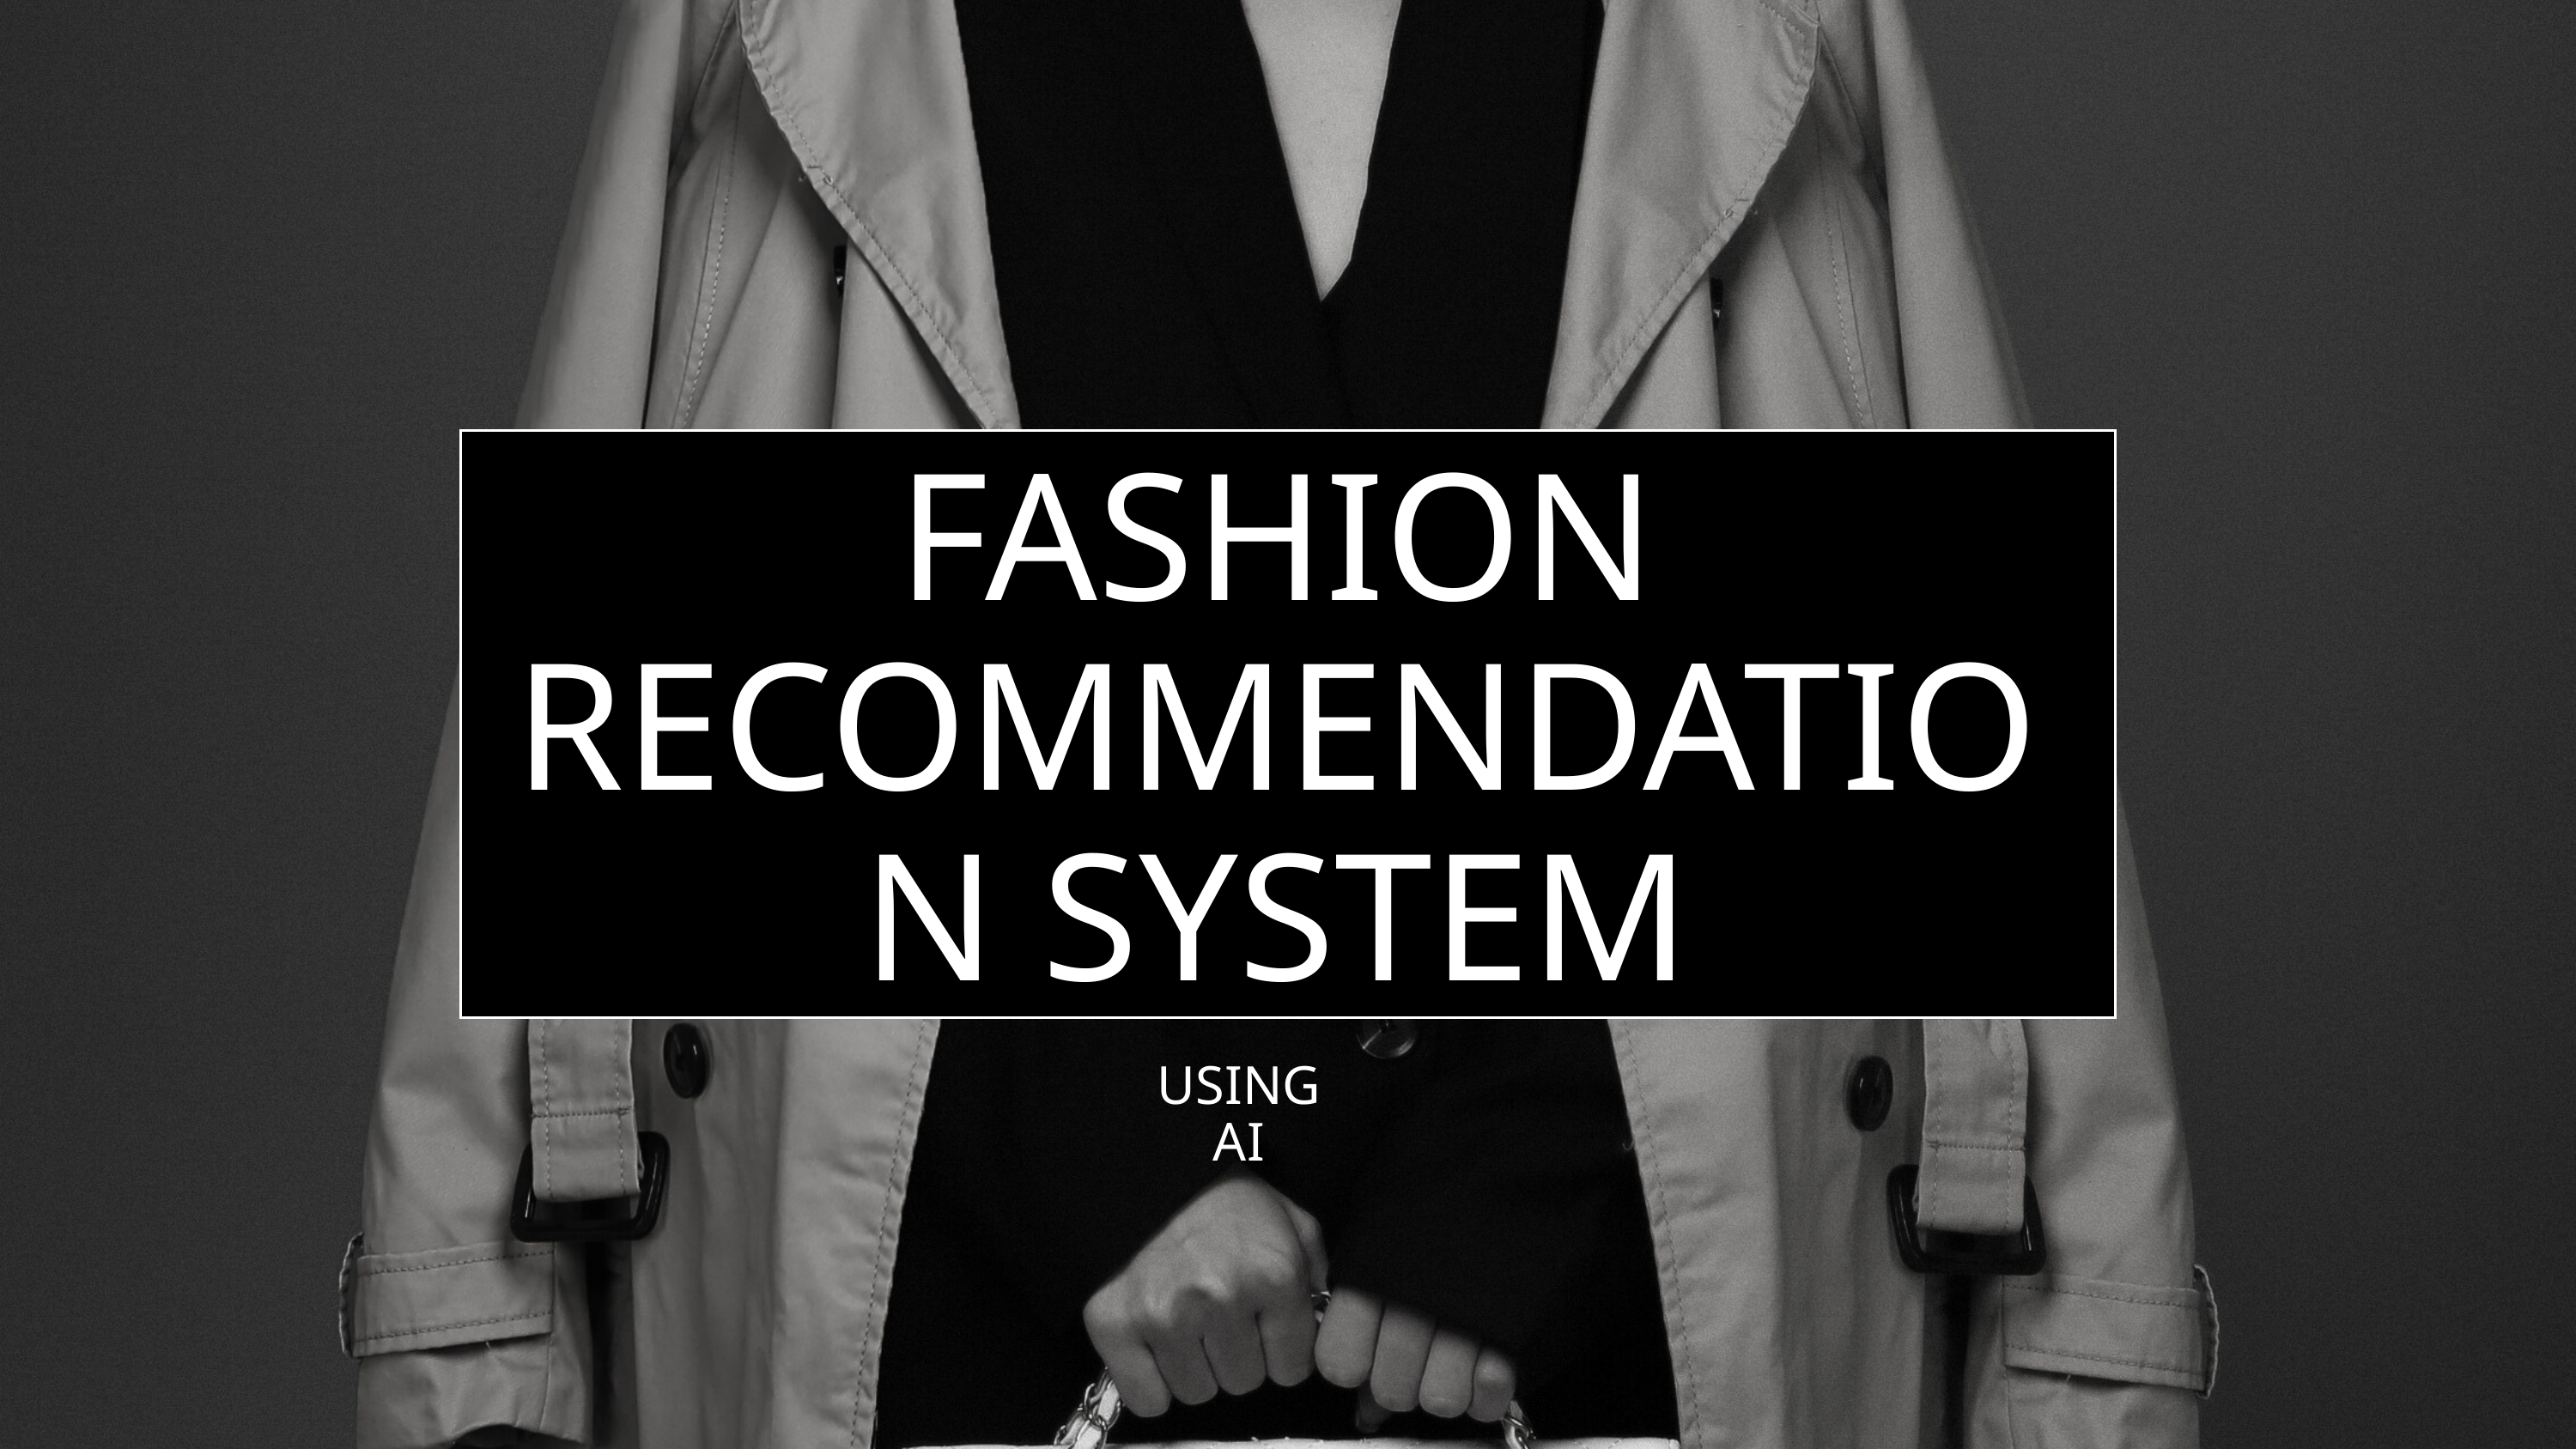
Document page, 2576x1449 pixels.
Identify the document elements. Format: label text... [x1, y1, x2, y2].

text_box [0, 0, 2576, 1449]
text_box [460, 430, 2116, 1018]
text_box USING AI [1133, 1058, 1345, 1173]
